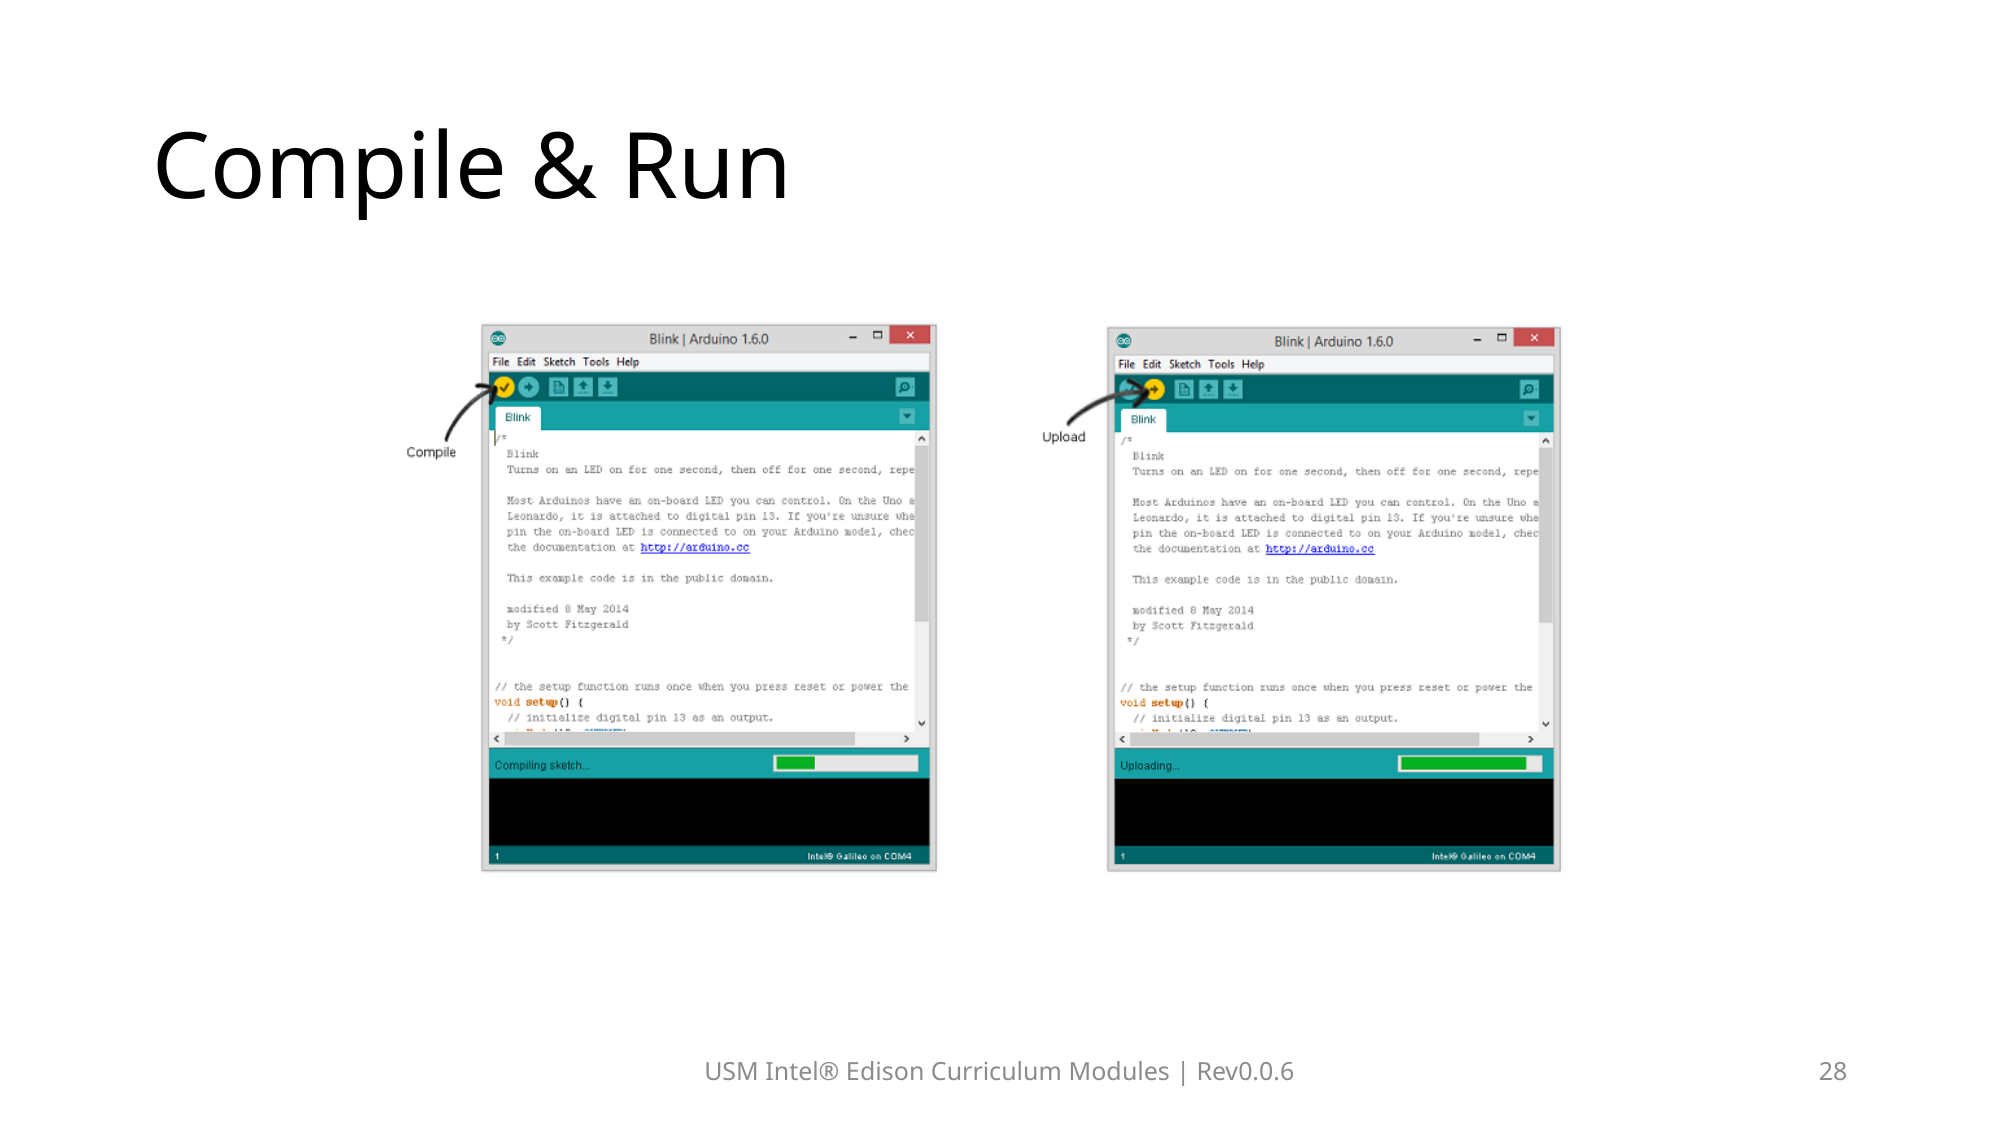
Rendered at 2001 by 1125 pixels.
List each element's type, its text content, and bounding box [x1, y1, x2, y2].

slide_number 28 [1412, 1042, 1863, 1103]
picture [401, 312, 946, 896]
picture [1037, 321, 1570, 894]
footer USM Intel® Edison Curriculum Modules | Rev0.0.6 [662, 1042, 1338, 1103]
title Compile & Run [137, 59, 1863, 278]
